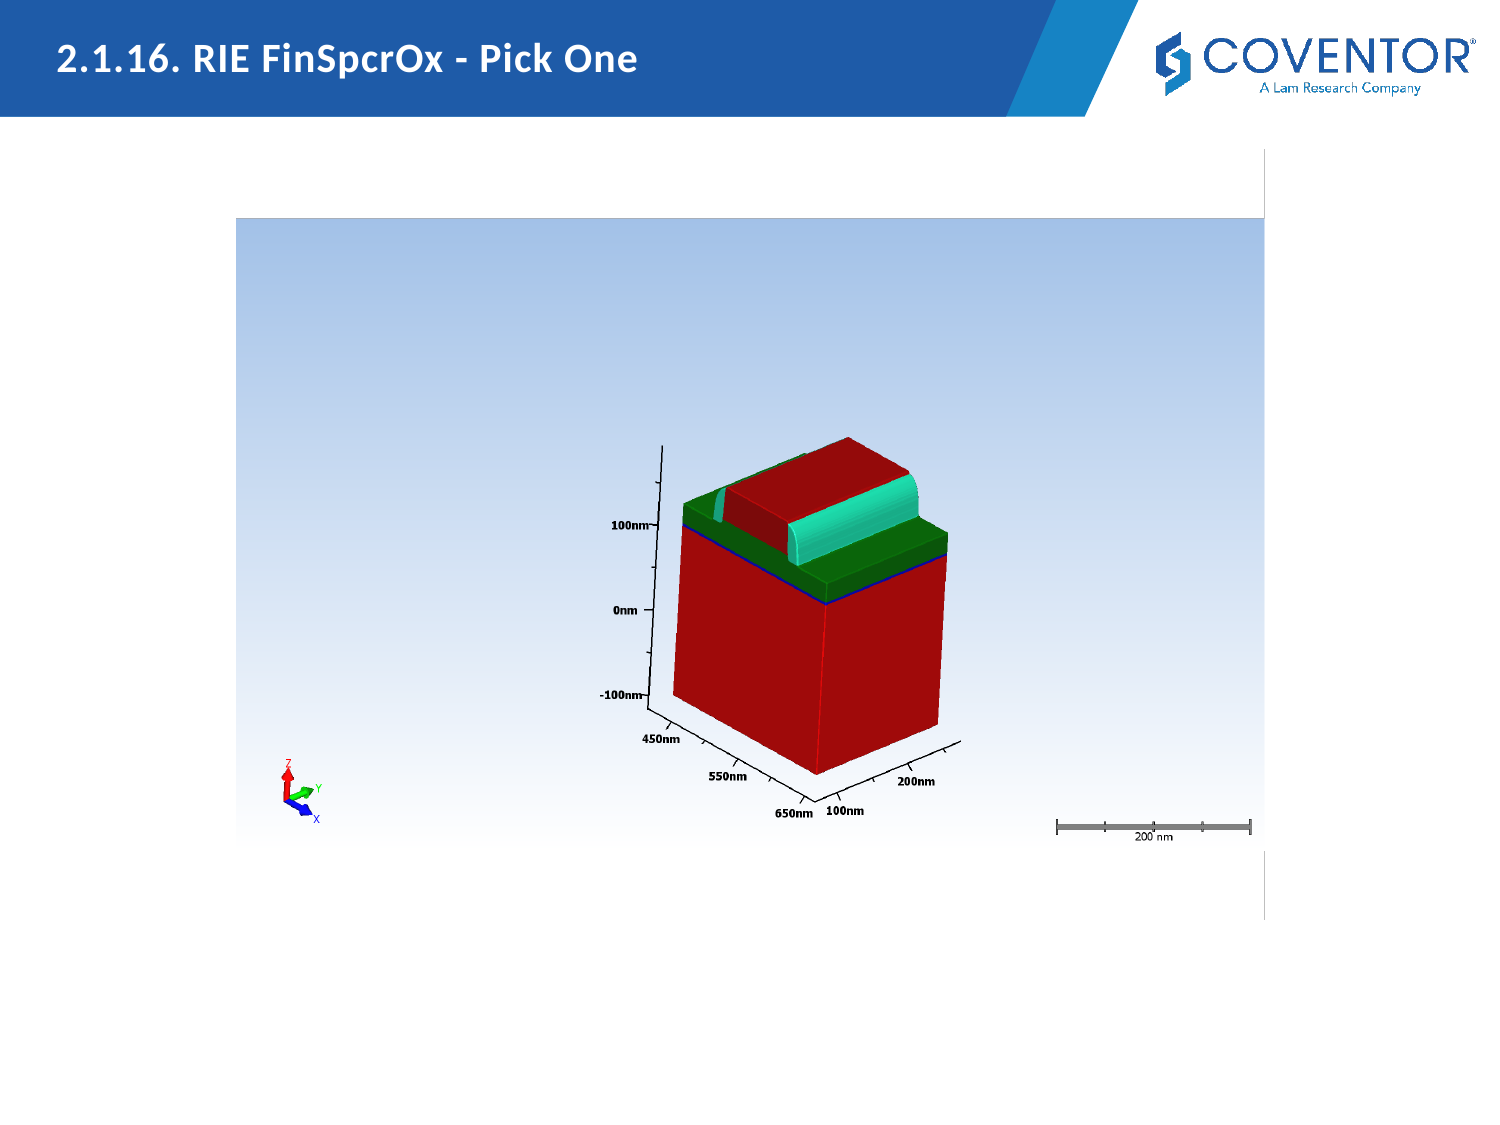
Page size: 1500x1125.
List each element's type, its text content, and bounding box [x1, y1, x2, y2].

picture [1144, 25, 1486, 103]
picture [41, 148, 1459, 921]
title 2.1.16. RIE FinSpcrOx - Pick One [41, 9, 951, 102]
